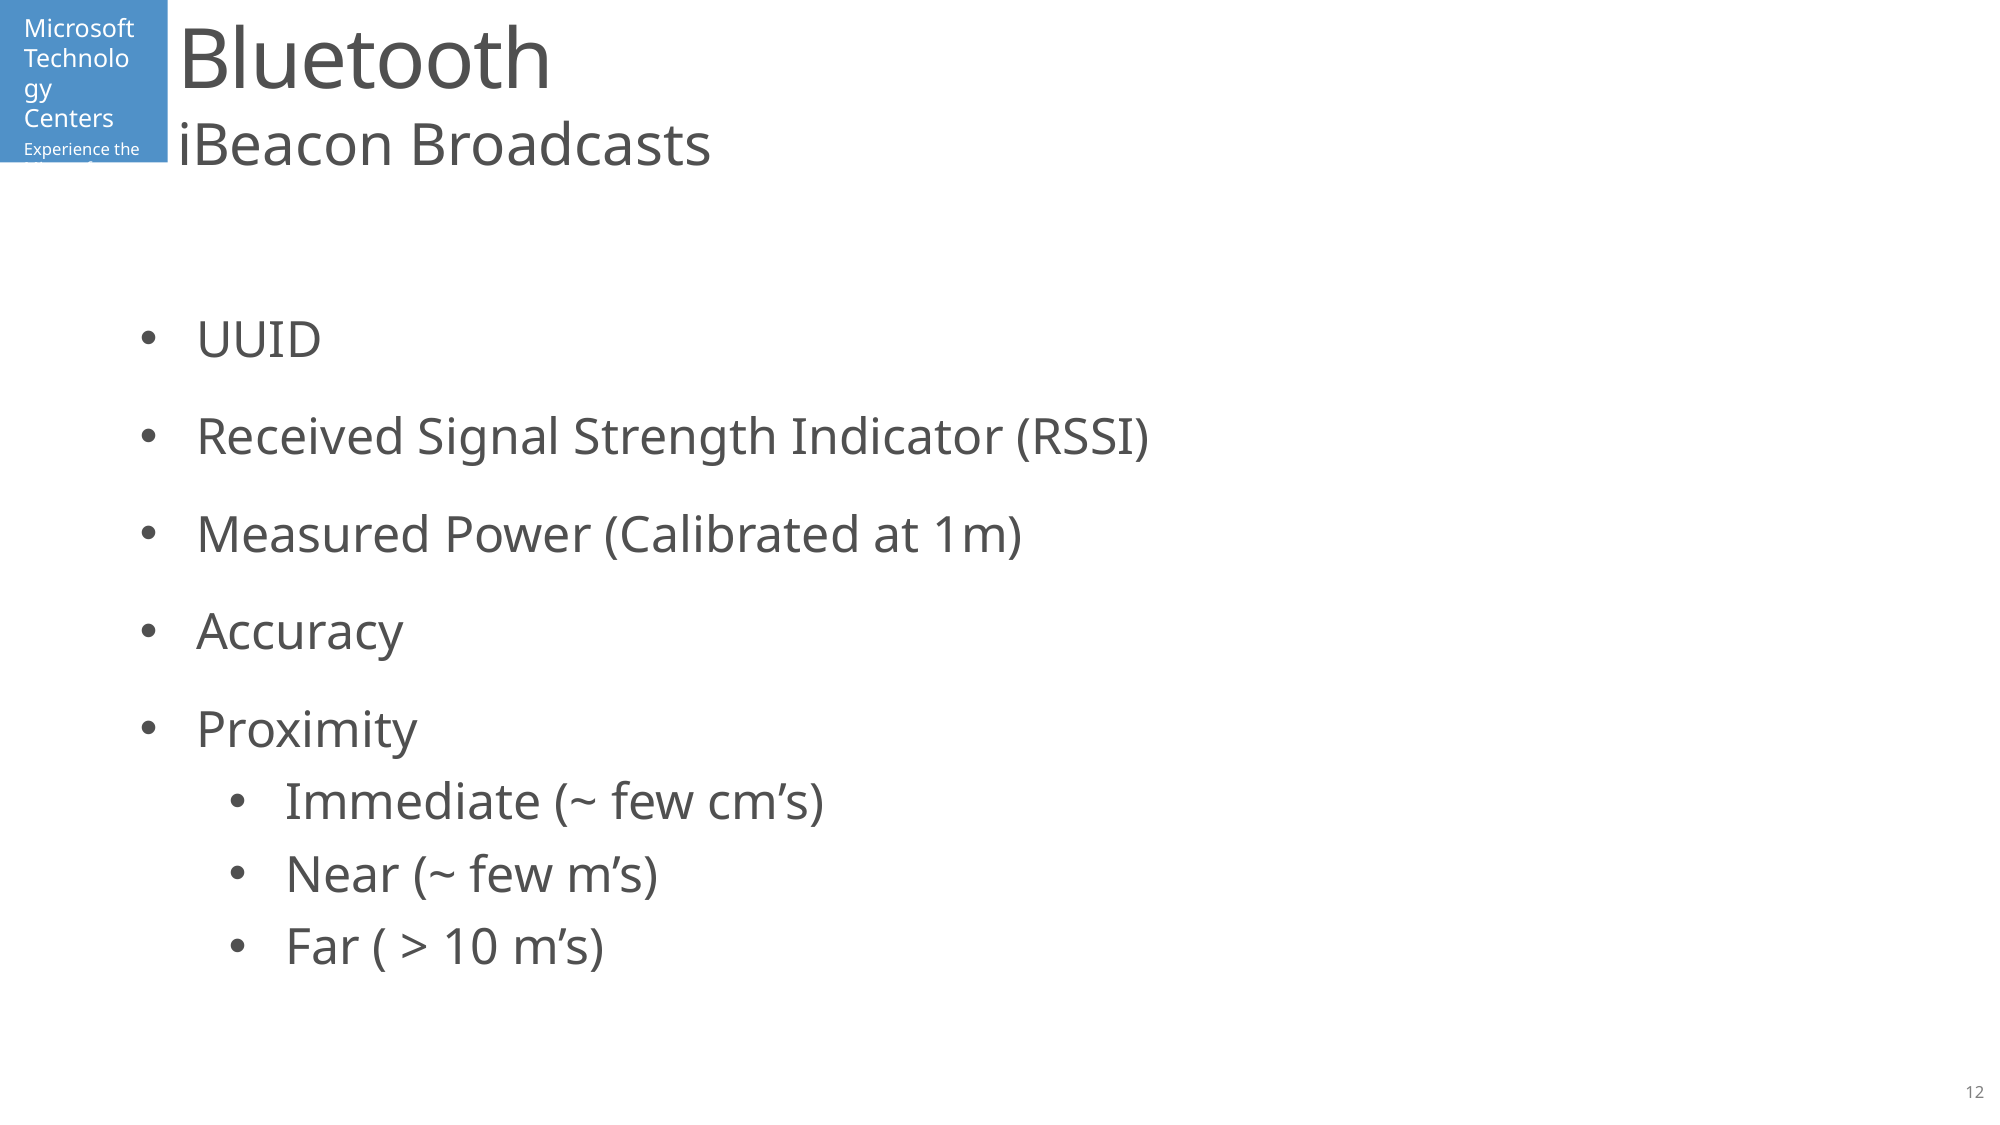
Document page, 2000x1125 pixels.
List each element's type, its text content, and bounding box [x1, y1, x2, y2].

title Bluetooth [124, 0, 2000, 98]
slide_number 12 [1874, 1062, 2000, 1125]
list iBeacon Broadcasts [124, 98, 2000, 160]
text_box UUID Received Signal Strength Indicator (RSSI) Measured Power (Calibrated at 1m) Accuracy Proximity Immediate (~ few cm’s) Near (~ few m’s) Far ( > 10 m’s) [124, 292, 1875, 1063]
